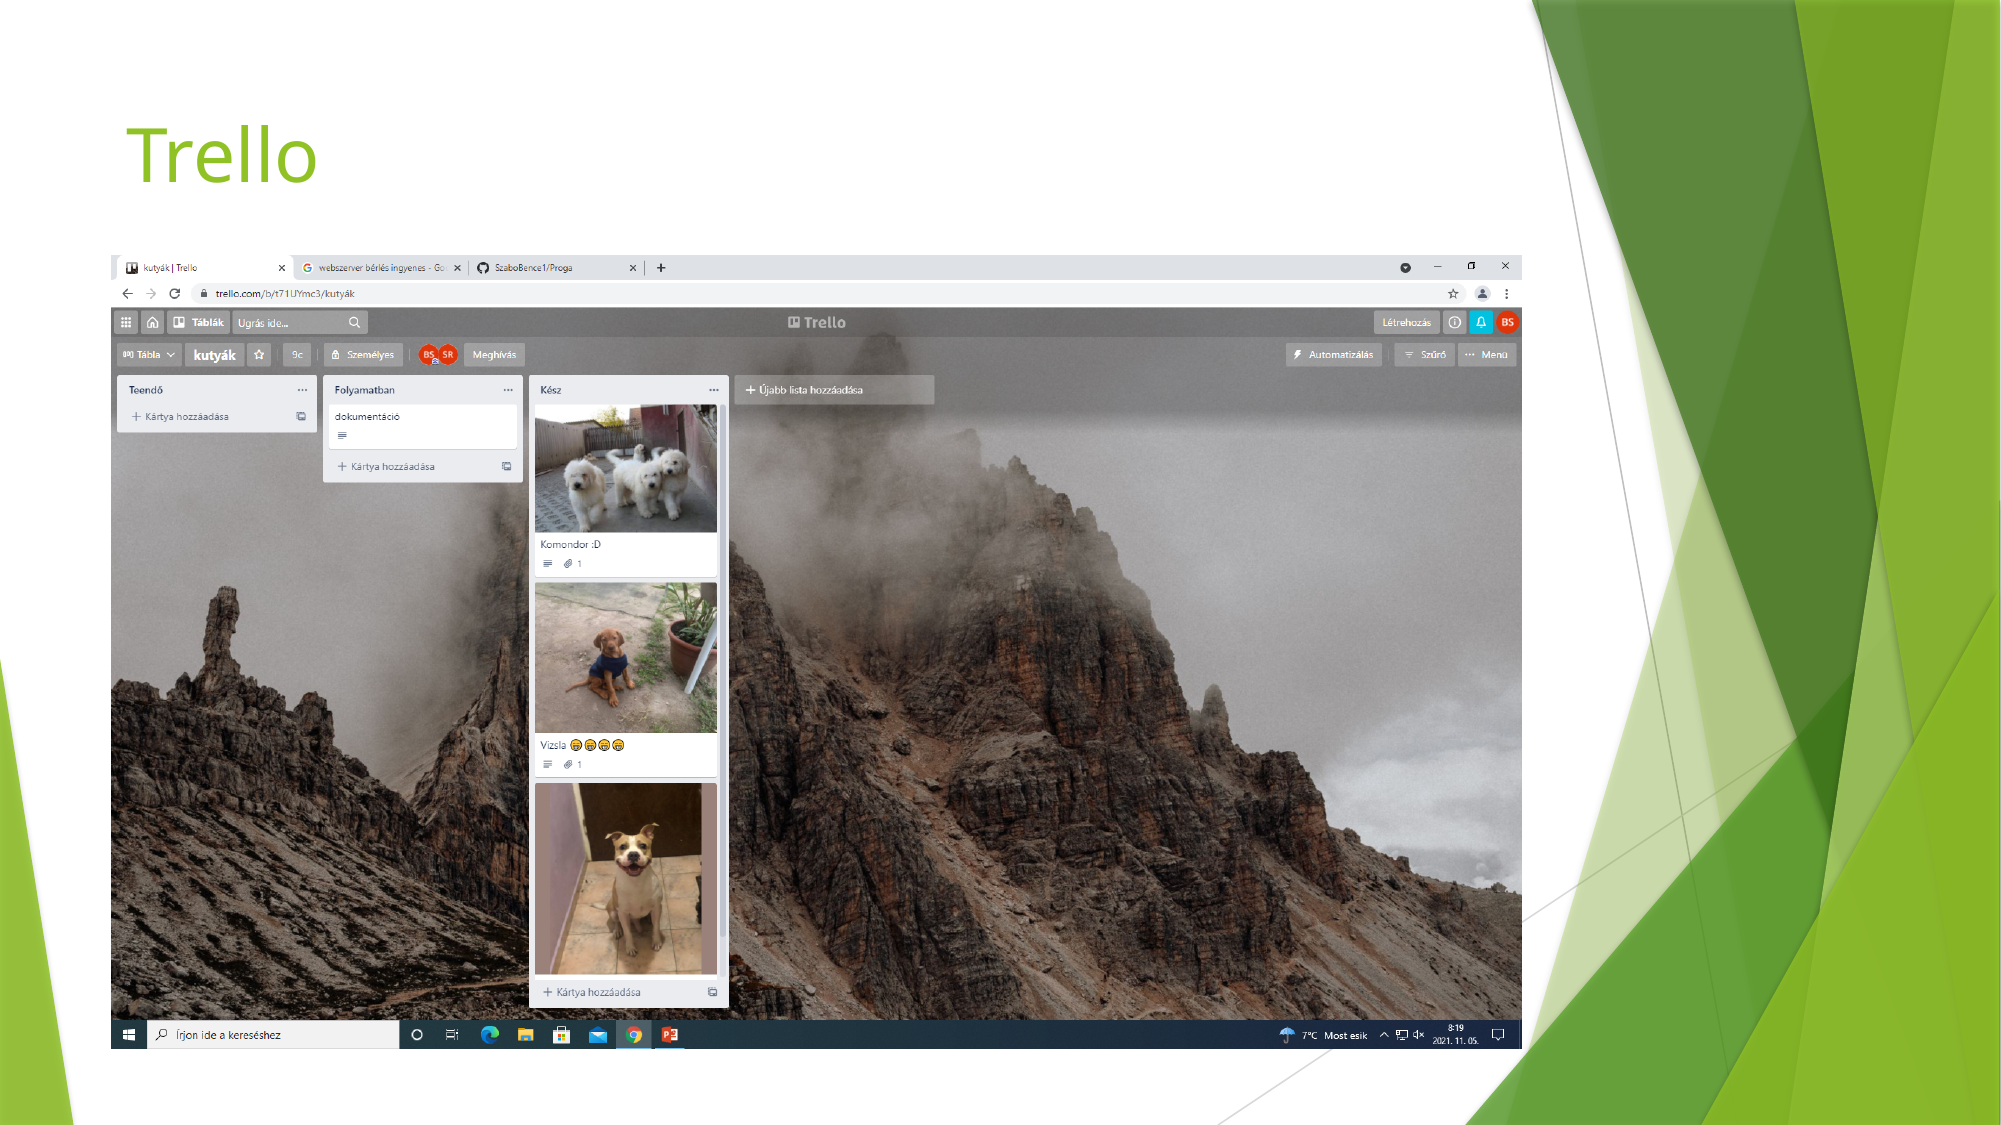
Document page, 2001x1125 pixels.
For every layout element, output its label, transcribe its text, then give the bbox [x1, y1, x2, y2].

title Trello [111, 99, 1522, 255]
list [110, 255, 1522, 1050]
